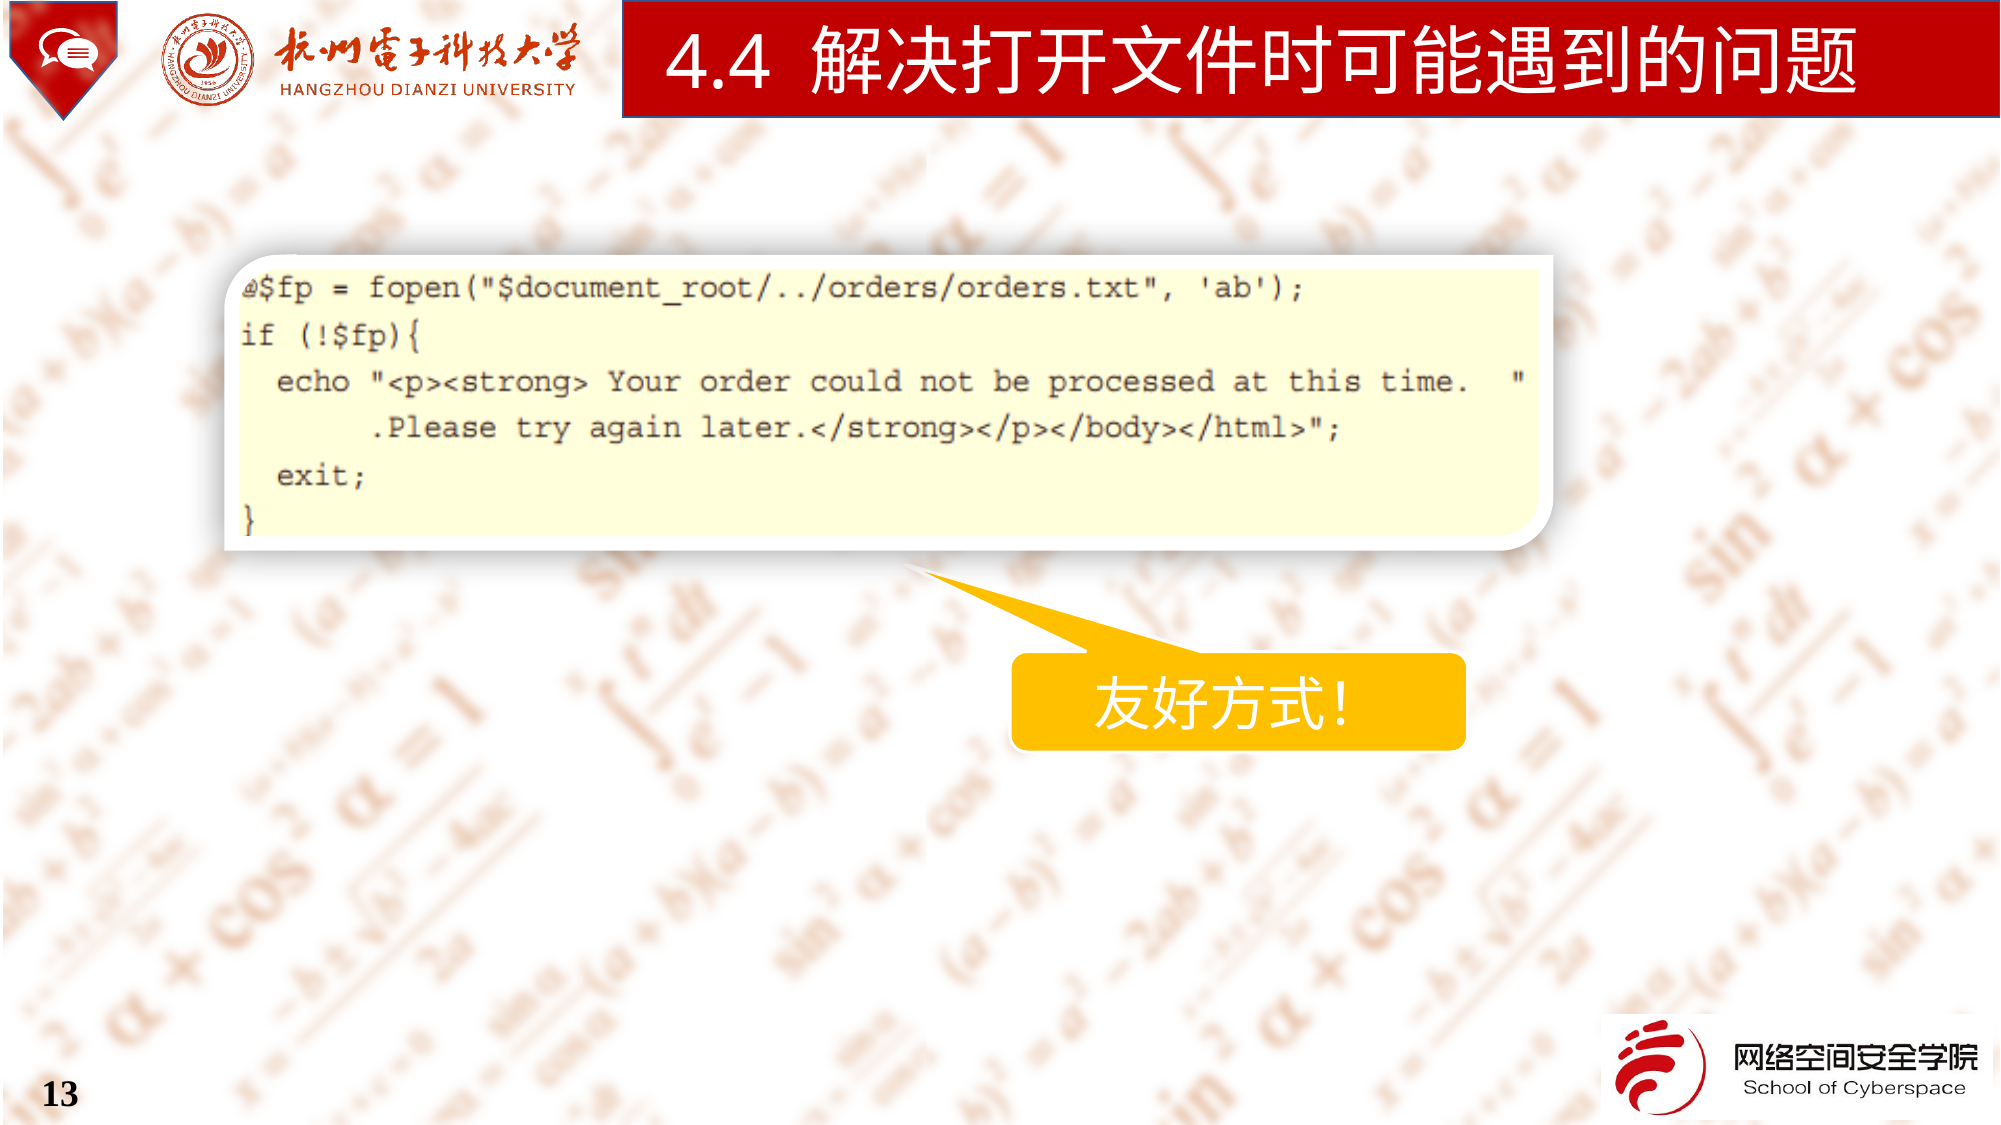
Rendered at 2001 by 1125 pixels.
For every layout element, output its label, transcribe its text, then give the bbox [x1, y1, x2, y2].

slide_number 13 [26, 1061, 477, 1122]
picture [231, 262, 1547, 544]
picture [155, 10, 591, 108]
picture [1601, 1014, 1993, 1120]
text_box 4.4 解决打开文件时可能遇到的问题 [650, 19, 1976, 98]
text_box 友好方式！ [929, 578, 1470, 754]
